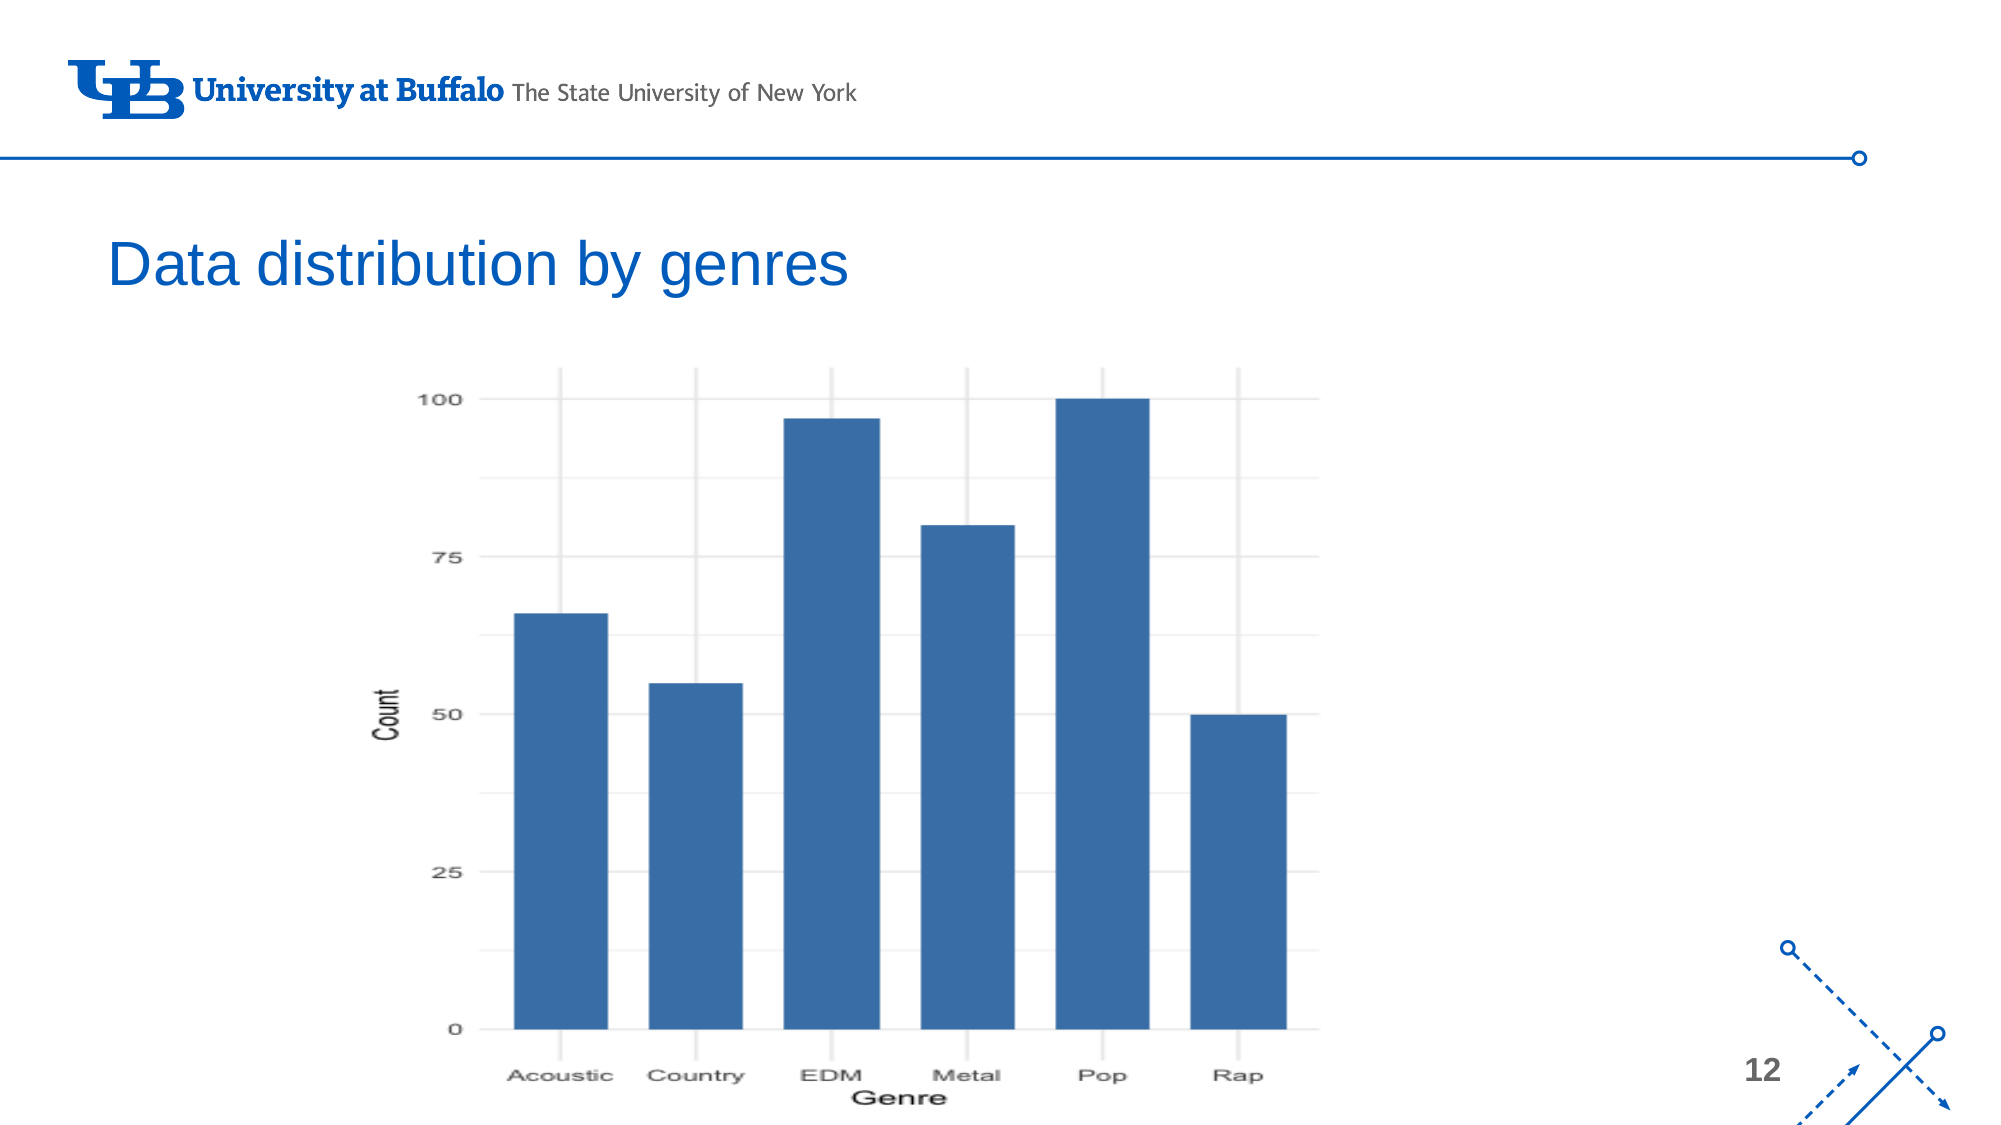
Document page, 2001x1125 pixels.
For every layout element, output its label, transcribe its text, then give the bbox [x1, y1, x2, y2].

title Data distribution by genres [93, 164, 1818, 307]
picture [0, 0, 2000, 1125]
